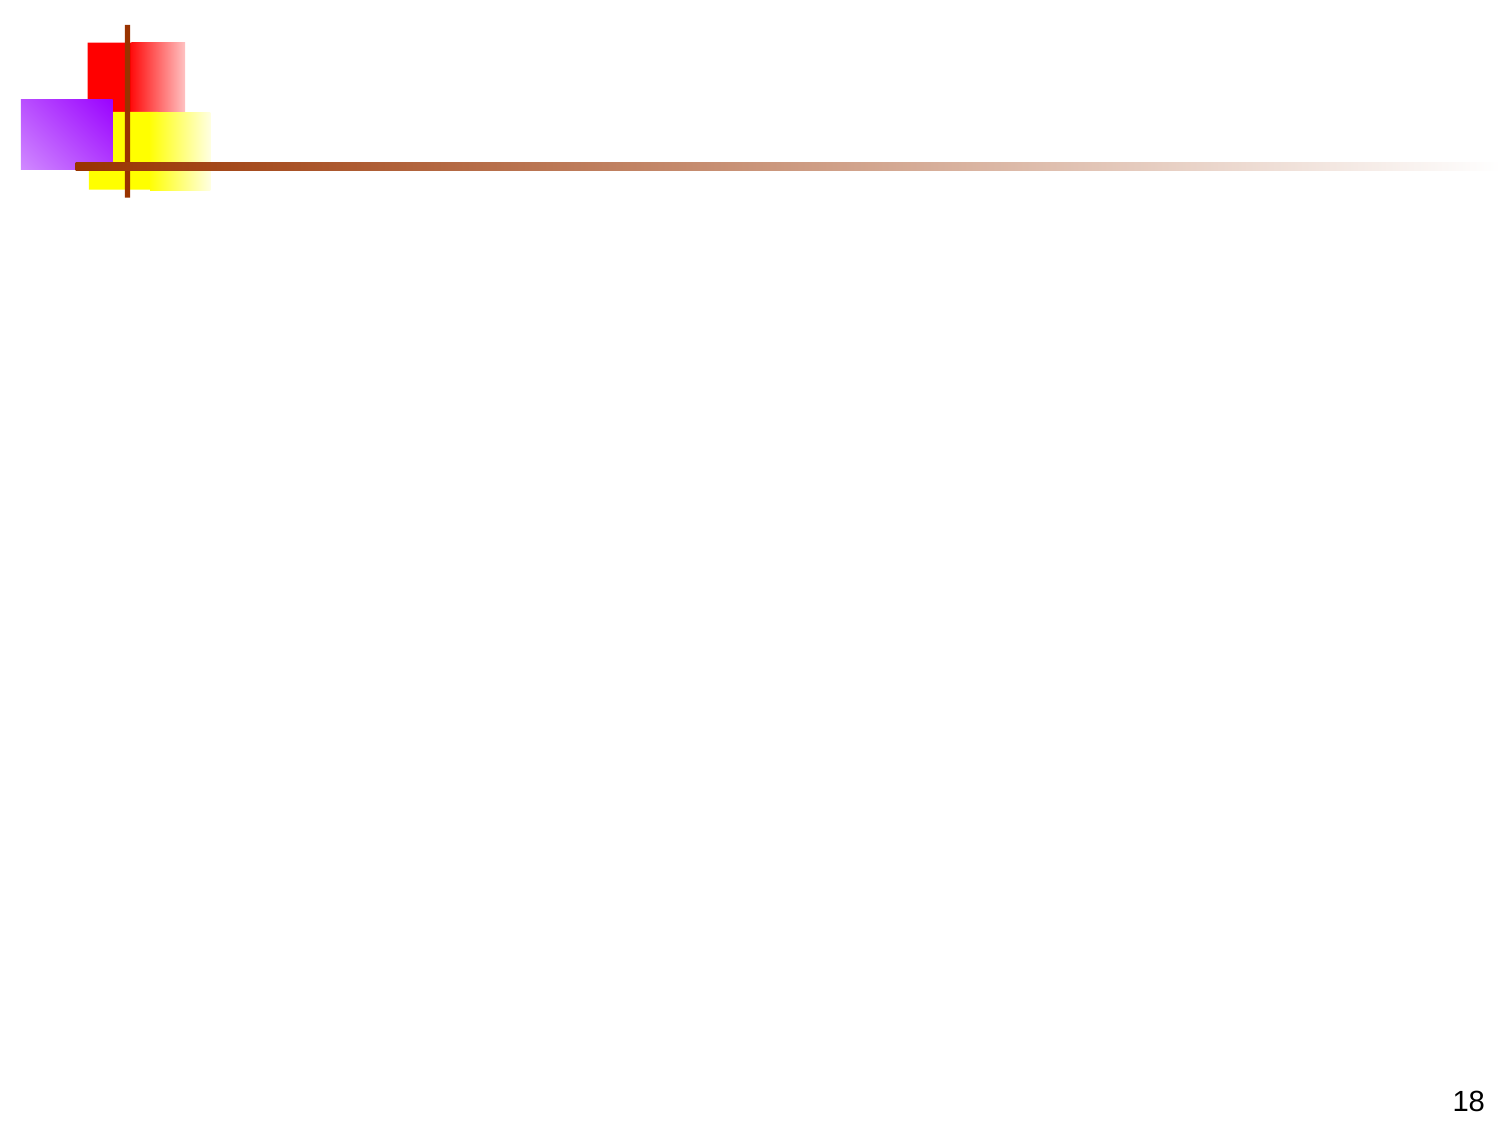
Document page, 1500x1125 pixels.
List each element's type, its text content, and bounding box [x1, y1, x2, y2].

slide_number 18 [1187, 1050, 1500, 1125]
